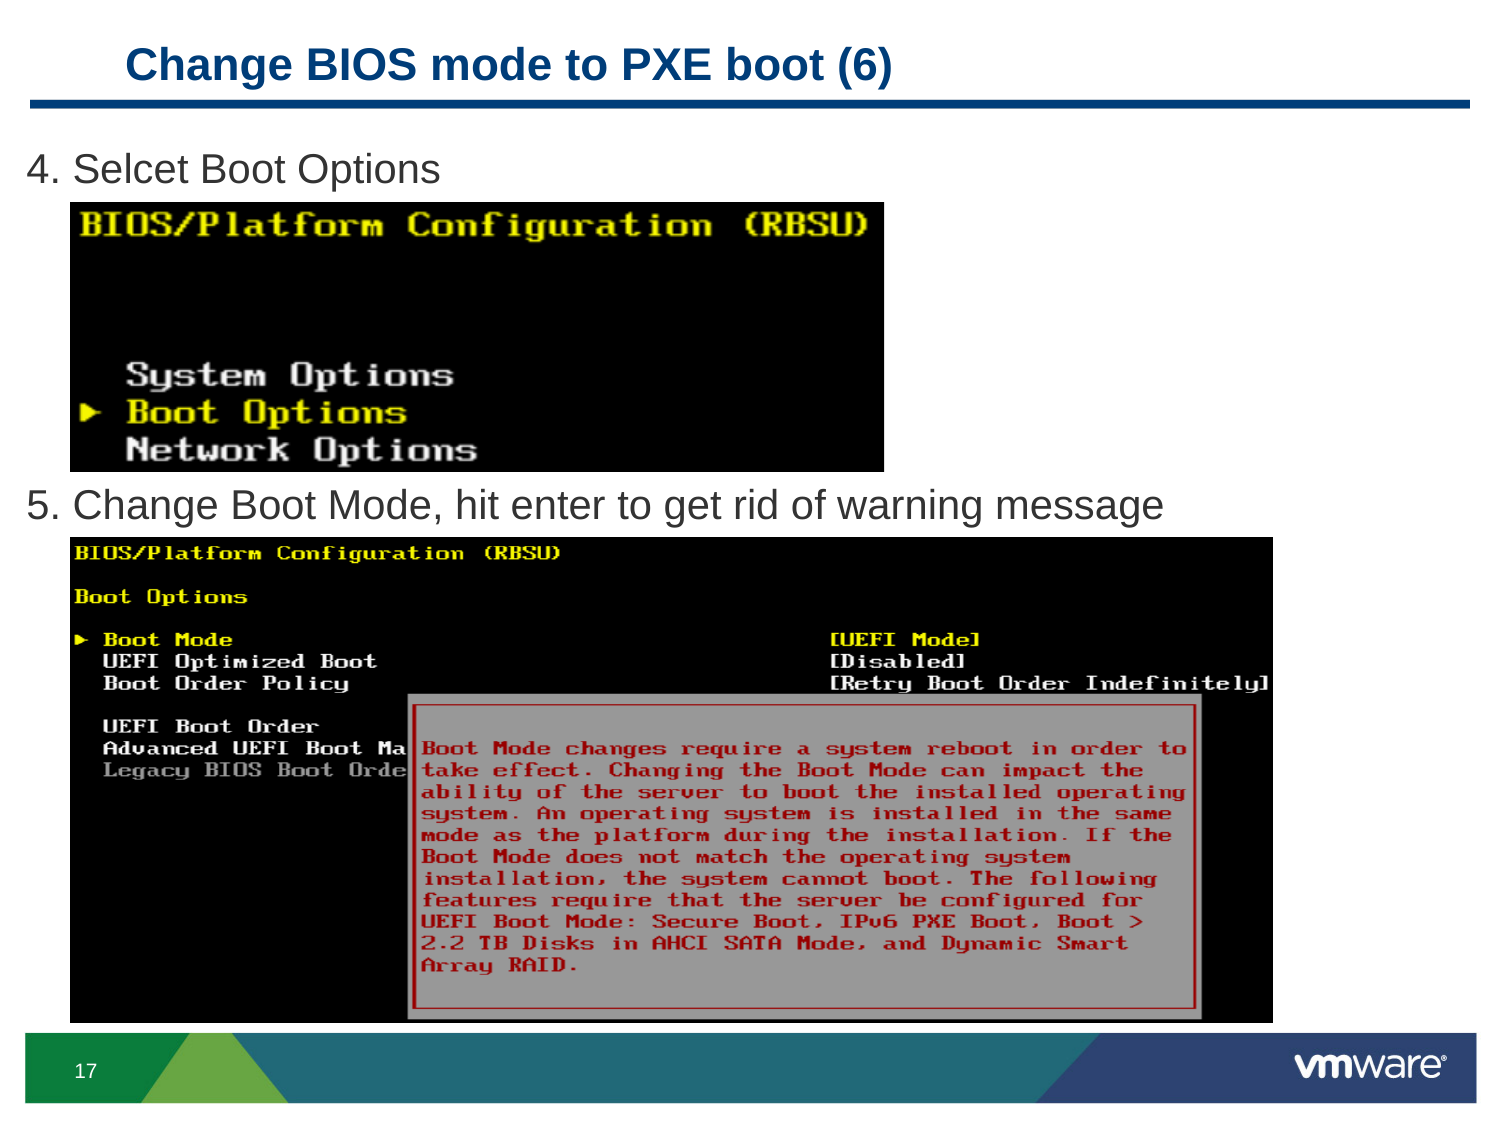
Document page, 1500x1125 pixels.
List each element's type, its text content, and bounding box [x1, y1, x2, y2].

text_box 5. Change Boot Mode, hit enter to get rid of warning message [0, 470, 1452, 579]
picture [0, 0, 1500, 1125]
text_box 4. Selcet Boot Options [0, 134, 1452, 242]
slide_number 17 [74, 1057, 150, 1096]
text_box Change BIOS mode to PXE boot (6) [125, 28, 945, 96]
